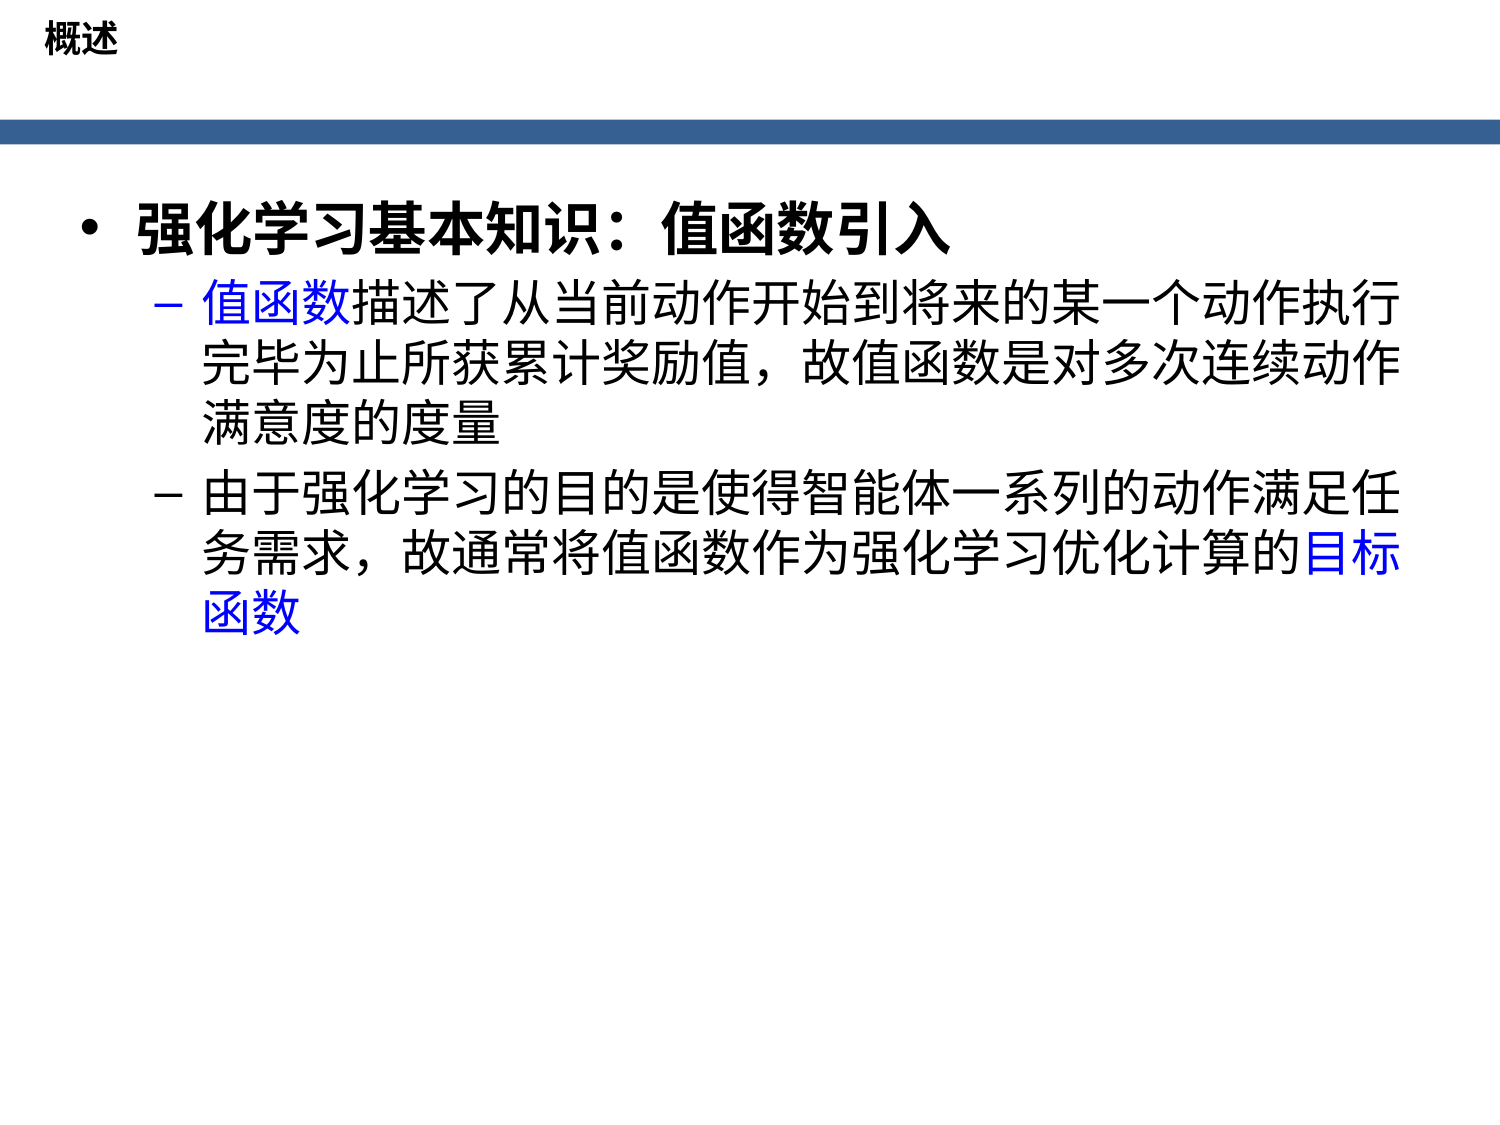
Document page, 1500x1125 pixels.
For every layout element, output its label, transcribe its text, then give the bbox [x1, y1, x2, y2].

text_box 强化学习基本知识：值函数引入 值函数描述了从当前动作开始到将来的某一个动作执行完毕为止所获累计奖励值，故值函数是对多次连续动作满意度的度量 由于强化学习的目的是使得智能体一系列的动作满足任务需求，故通常将值函数作为强化学习优化计算的目标函数 [64, 184, 1436, 1047]
title 概述 [29, 7, 1305, 91]
